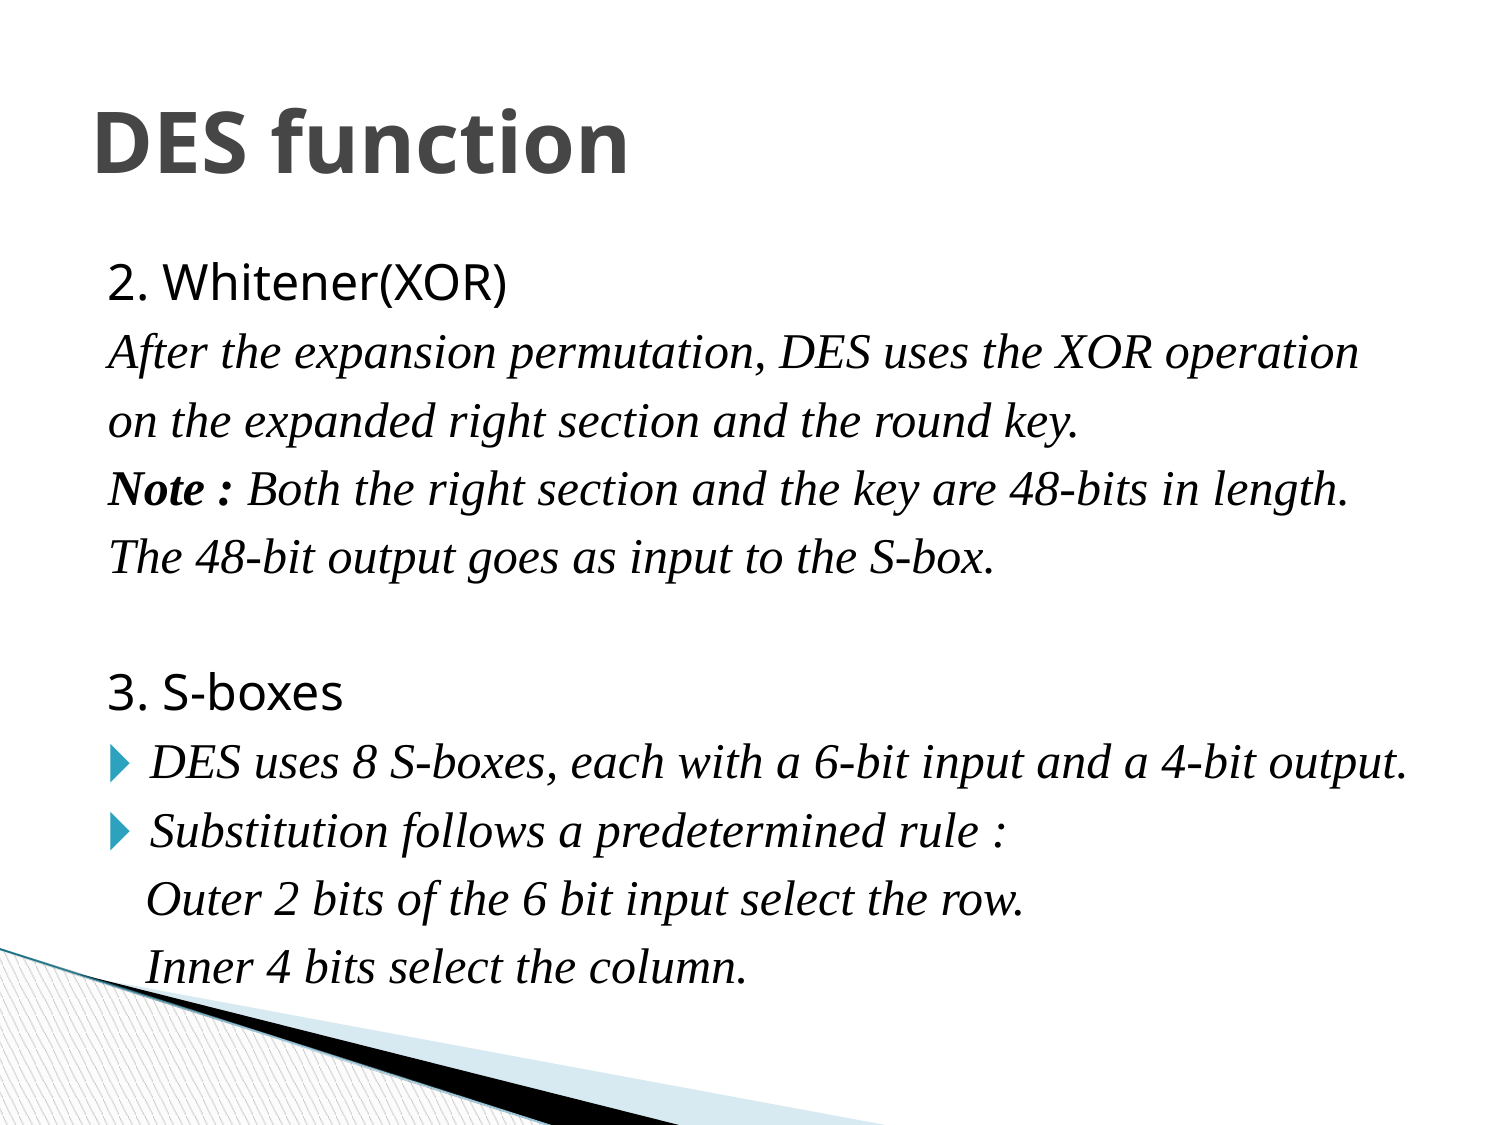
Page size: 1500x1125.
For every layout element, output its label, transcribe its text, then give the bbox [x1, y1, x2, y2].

list 2. Whitener(XOR) After the expansion permutation, DES uses the XOR operation on the expanded right section and the round key. Note : Both the right section and the key are 48-bits in length. The 48-bit output goes as input to the S-box. 3. S-boxes DES uses 8 S-boxes, each with a 6-bit input and a 4-bit output. Substitution follows a predetermined rule : Outer 2 bits of the 6 bit input select the row. Inner 4 bits select the column. [75, 242, 1425, 986]
title DES function [75, 45, 1425, 233]
picture [0, 947, 559, 1125]
